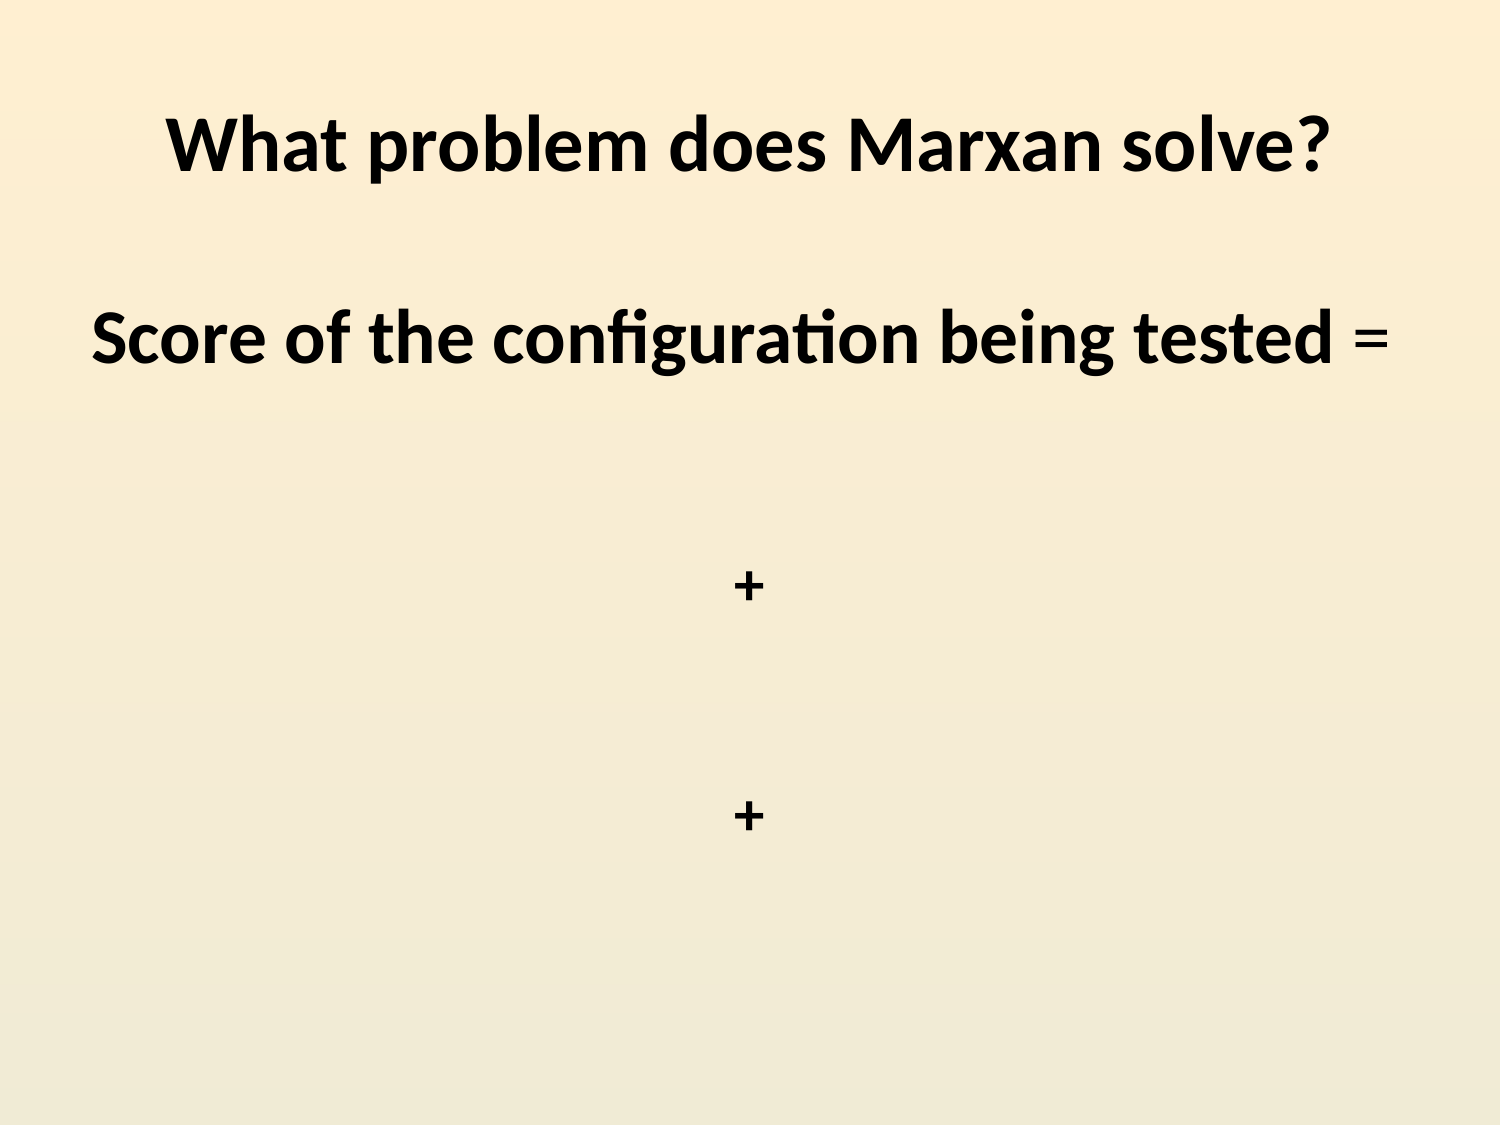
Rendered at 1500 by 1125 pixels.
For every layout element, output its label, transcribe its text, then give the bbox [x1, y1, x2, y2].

title What problem does Marxan solve? [75, 45, 1425, 233]
